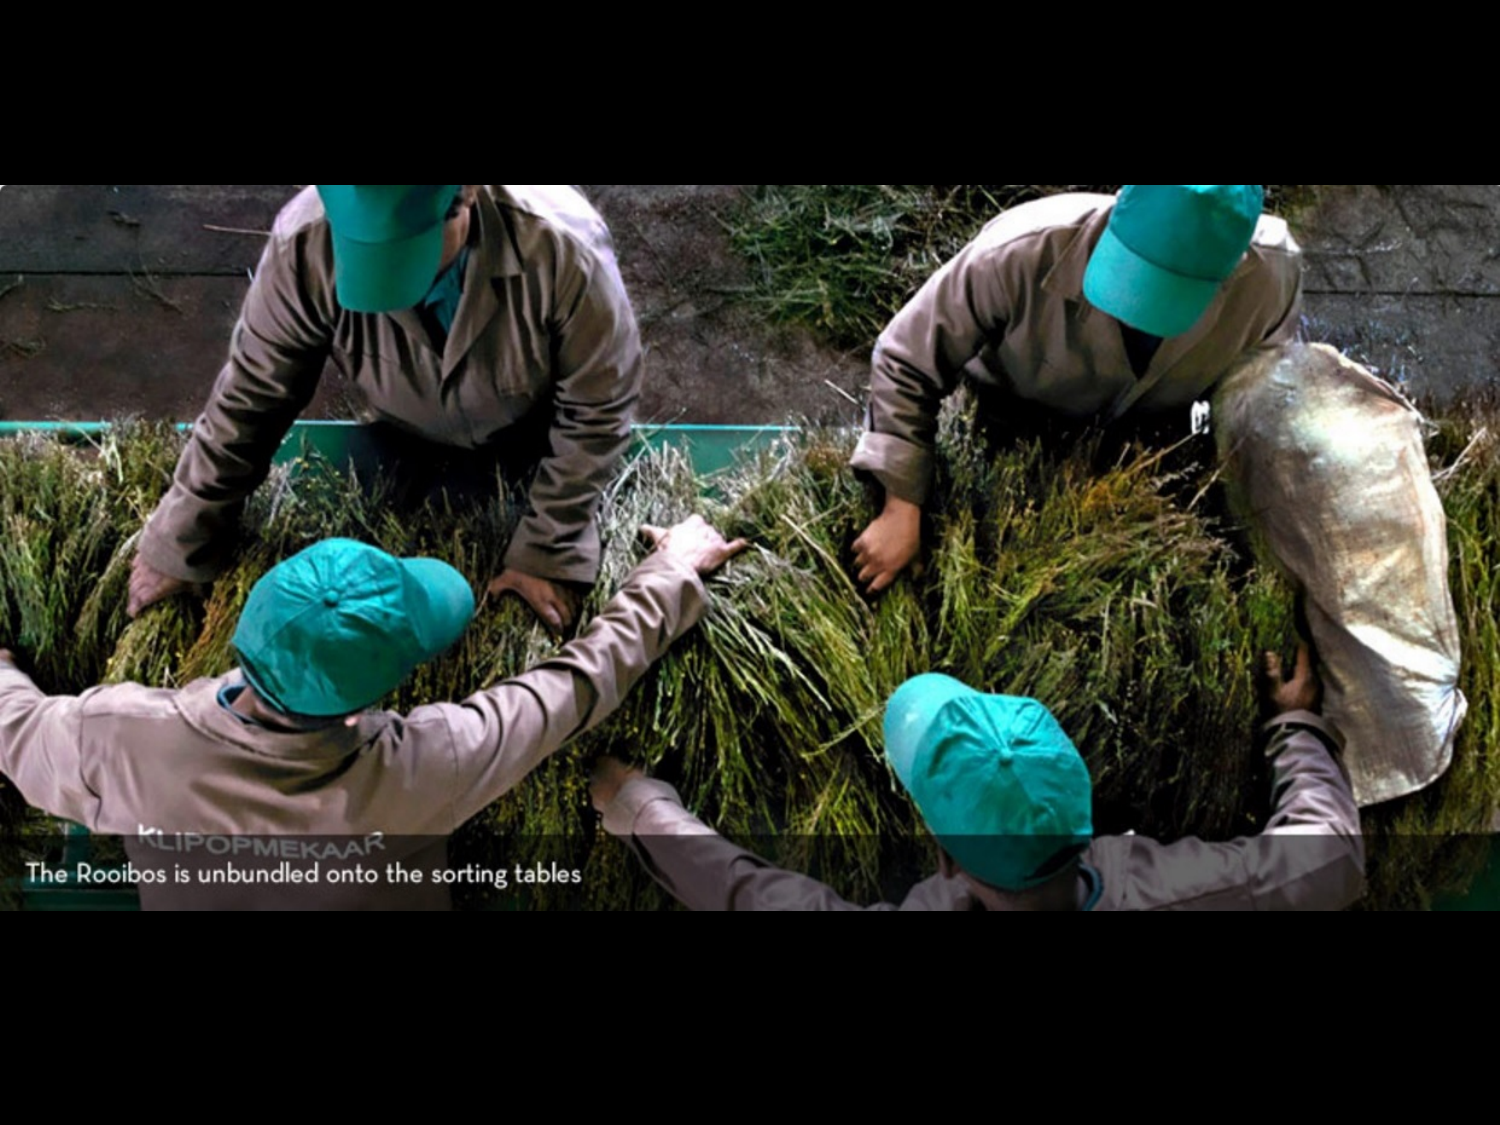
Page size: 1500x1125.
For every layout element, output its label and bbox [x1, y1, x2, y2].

picture [0, 185, 1500, 911]
